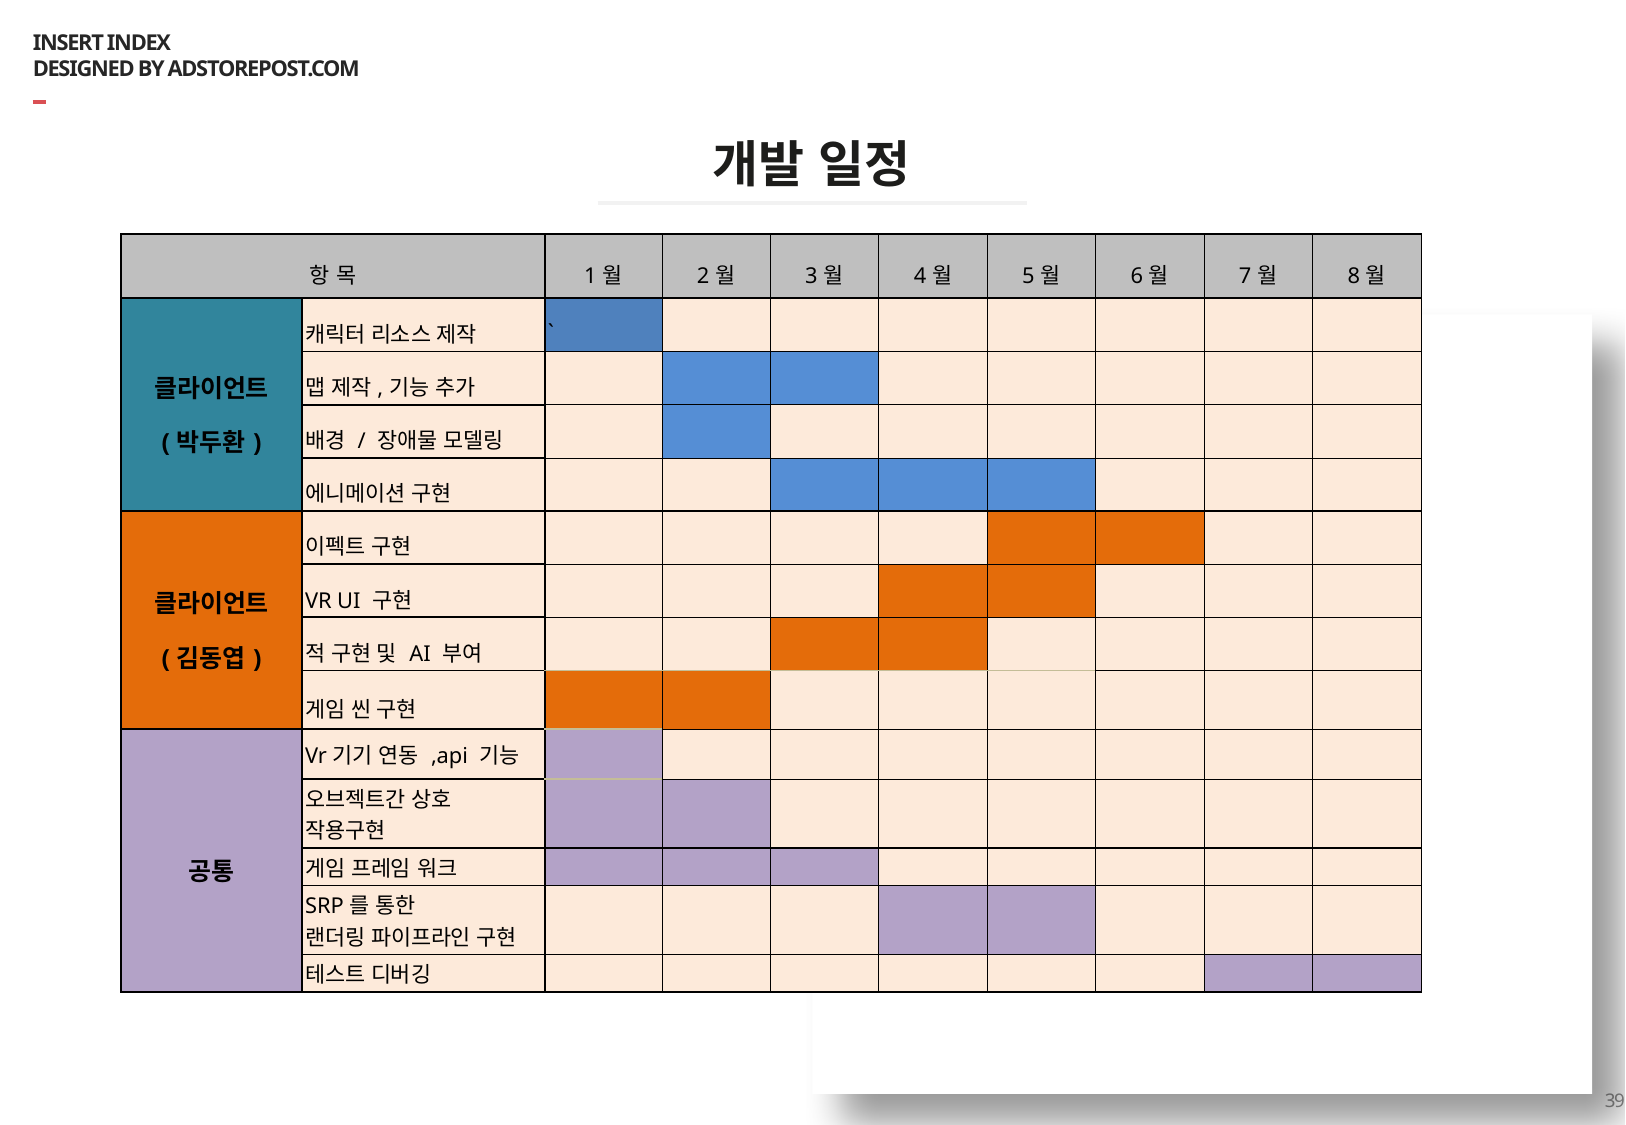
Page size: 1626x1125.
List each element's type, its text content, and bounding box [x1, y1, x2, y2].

table_cell [1313, 886, 1421, 954]
table_cell [1096, 352, 1204, 404]
table_cell [663, 780, 770, 847]
table_cell [1205, 405, 1312, 458]
table_cell [771, 512, 878, 564]
text_box [810, 312, 1594, 1096]
table_cell [1096, 299, 1204, 351]
table_cell [663, 405, 770, 458]
table_cell 클라이언트 (박두환) [122, 299, 301, 510]
table_cell [663, 565, 770, 617]
table_cell [546, 671, 662, 728]
table_cell 적 구현 및 AI 부여 [303, 618, 544, 670]
table_cell [988, 299, 1095, 351]
table_cell 게임 씬 구현 [303, 671, 544, 728]
table_cell [988, 405, 1095, 458]
table_cell [546, 565, 662, 617]
table_cell [879, 565, 987, 617]
table_cell ` [546, 299, 662, 351]
table_cell [879, 352, 987, 404]
table_cell [1205, 512, 1312, 564]
table_cell 맵 제작,기능 추가 [303, 352, 544, 404]
table_cell [771, 299, 878, 351]
table_cell [879, 405, 987, 458]
table_cell [546, 512, 662, 564]
table_cell [1096, 618, 1204, 670]
table_header 1월 [546, 235, 662, 297]
table_cell [1313, 618, 1421, 670]
table_cell [988, 955, 1095, 991]
table_header 3월 [771, 235, 878, 297]
table_cell [1313, 512, 1421, 564]
table_cell [1205, 849, 1312, 885]
table_cell [1205, 565, 1312, 617]
table_cell [1313, 671, 1421, 729]
table_cell [771, 352, 878, 404]
table_cell 이펙트 구현 [303, 512, 544, 563]
table_cell [546, 352, 662, 404]
table_cell 배경 / 장애물 모델링 [303, 406, 544, 457]
table_cell [1205, 671, 1312, 729]
table_cell [988, 886, 1095, 954]
table_cell [1205, 618, 1312, 670]
table_cell [771, 459, 878, 510]
table_cell [663, 671, 770, 729]
table_cell [1313, 299, 1421, 351]
table_cell [879, 886, 987, 954]
table_cell [988, 780, 1095, 847]
table_cell [546, 618, 662, 670]
table_cell [771, 886, 878, 954]
table_cell 에니메이션 구현 [303, 459, 544, 510]
table_cell [1313, 730, 1421, 779]
table_cell [988, 671, 1095, 729]
table_cell [1205, 886, 1312, 954]
table_header 8월 [1313, 235, 1421, 297]
table_cell 게임 프레임 워크 [303, 849, 544, 885]
table_cell [663, 352, 770, 404]
table_cell [879, 780, 987, 847]
table_cell [546, 405, 662, 458]
table_cell [1313, 459, 1421, 510]
table_cell Vr기기 연동 ,api 기능 [303, 730, 544, 778]
table_cell [546, 780, 662, 847]
table_cell [1096, 730, 1204, 779]
table_cell [1313, 849, 1421, 885]
table_cell [546, 849, 662, 885]
table_cell [1205, 730, 1312, 779]
table_cell [663, 512, 770, 564]
table_cell [771, 849, 878, 885]
table_cell 테스트 디버깅 [303, 955, 544, 991]
table_cell [663, 730, 770, 779]
table_cell [1096, 565, 1204, 617]
table_cell [879, 955, 987, 991]
table_cell [1313, 780, 1421, 847]
table_cell [1096, 405, 1204, 458]
table_cell [1205, 459, 1312, 510]
table_cell [988, 618, 1095, 670]
table_cell [988, 565, 1095, 617]
table_cell 캐릭터 리소스 제작 [303, 299, 544, 351]
table_cell [879, 512, 987, 564]
table_cell [1096, 459, 1204, 510]
table_cell [1096, 780, 1204, 847]
table_header 2월 [663, 235, 770, 297]
table_cell [1096, 512, 1204, 564]
table_cell [1313, 955, 1421, 991]
table_cell [988, 849, 1095, 885]
table_cell [1096, 671, 1204, 729]
table_cell [546, 886, 662, 954]
table_cell 공통 [122, 730, 301, 991]
table_cell [771, 565, 878, 617]
table_cell [1096, 886, 1204, 954]
table_cell [771, 671, 878, 729]
table_cell [988, 512, 1095, 564]
table_cell [771, 730, 878, 779]
table_cell [879, 618, 987, 670]
table_cell [1096, 955, 1204, 991]
title INSERT INDEX DESIGNED BY ADSTOREPOST.COM [32, 19, 482, 90]
table_cell [1313, 565, 1421, 617]
table_cell [546, 730, 662, 778]
table_cell [546, 459, 662, 510]
table_cell [1313, 352, 1421, 404]
table_cell [663, 618, 770, 670]
table_cell [988, 730, 1095, 779]
slide_number 39 [1556, 1077, 1625, 1125]
table_cell [663, 886, 770, 954]
table_cell [879, 299, 987, 351]
table_cell [663, 299, 770, 351]
table_header 6월 [1096, 235, 1204, 297]
table_cell [879, 730, 987, 779]
table_cell [663, 955, 770, 991]
table_header 5월 [988, 235, 1095, 297]
table_cell [663, 849, 770, 885]
table_cell [663, 459, 770, 510]
table_cell VR UI 구현 [303, 565, 544, 616]
table_cell [771, 405, 878, 458]
table_cell [879, 849, 987, 885]
table_cell [1205, 780, 1312, 847]
text_box 개발 일정 [215, 134, 1408, 192]
table_cell [771, 618, 878, 670]
table_cell [771, 955, 878, 991]
table_header 4월 [879, 235, 987, 297]
table_cell [988, 459, 1095, 510]
table_cell SRP를 통한 랜더링 파이프라인 구현 [303, 886, 544, 954]
table_cell [988, 352, 1095, 404]
table_cell [1096, 849, 1204, 885]
table_cell 오브젝트간 상호 작용구현 [303, 780, 544, 847]
table_header 항 목 [122, 235, 544, 297]
table_cell [879, 671, 987, 729]
table_cell [1205, 352, 1312, 404]
table_cell [1205, 299, 1312, 351]
table_cell [1205, 955, 1312, 991]
table_header 7월 [1205, 235, 1312, 297]
table_cell [771, 780, 878, 847]
table_cell [1313, 405, 1421, 458]
table_cell [879, 459, 987, 510]
table_cell [546, 955, 662, 991]
table_cell 클라이언트 (김동엽) [122, 512, 301, 728]
